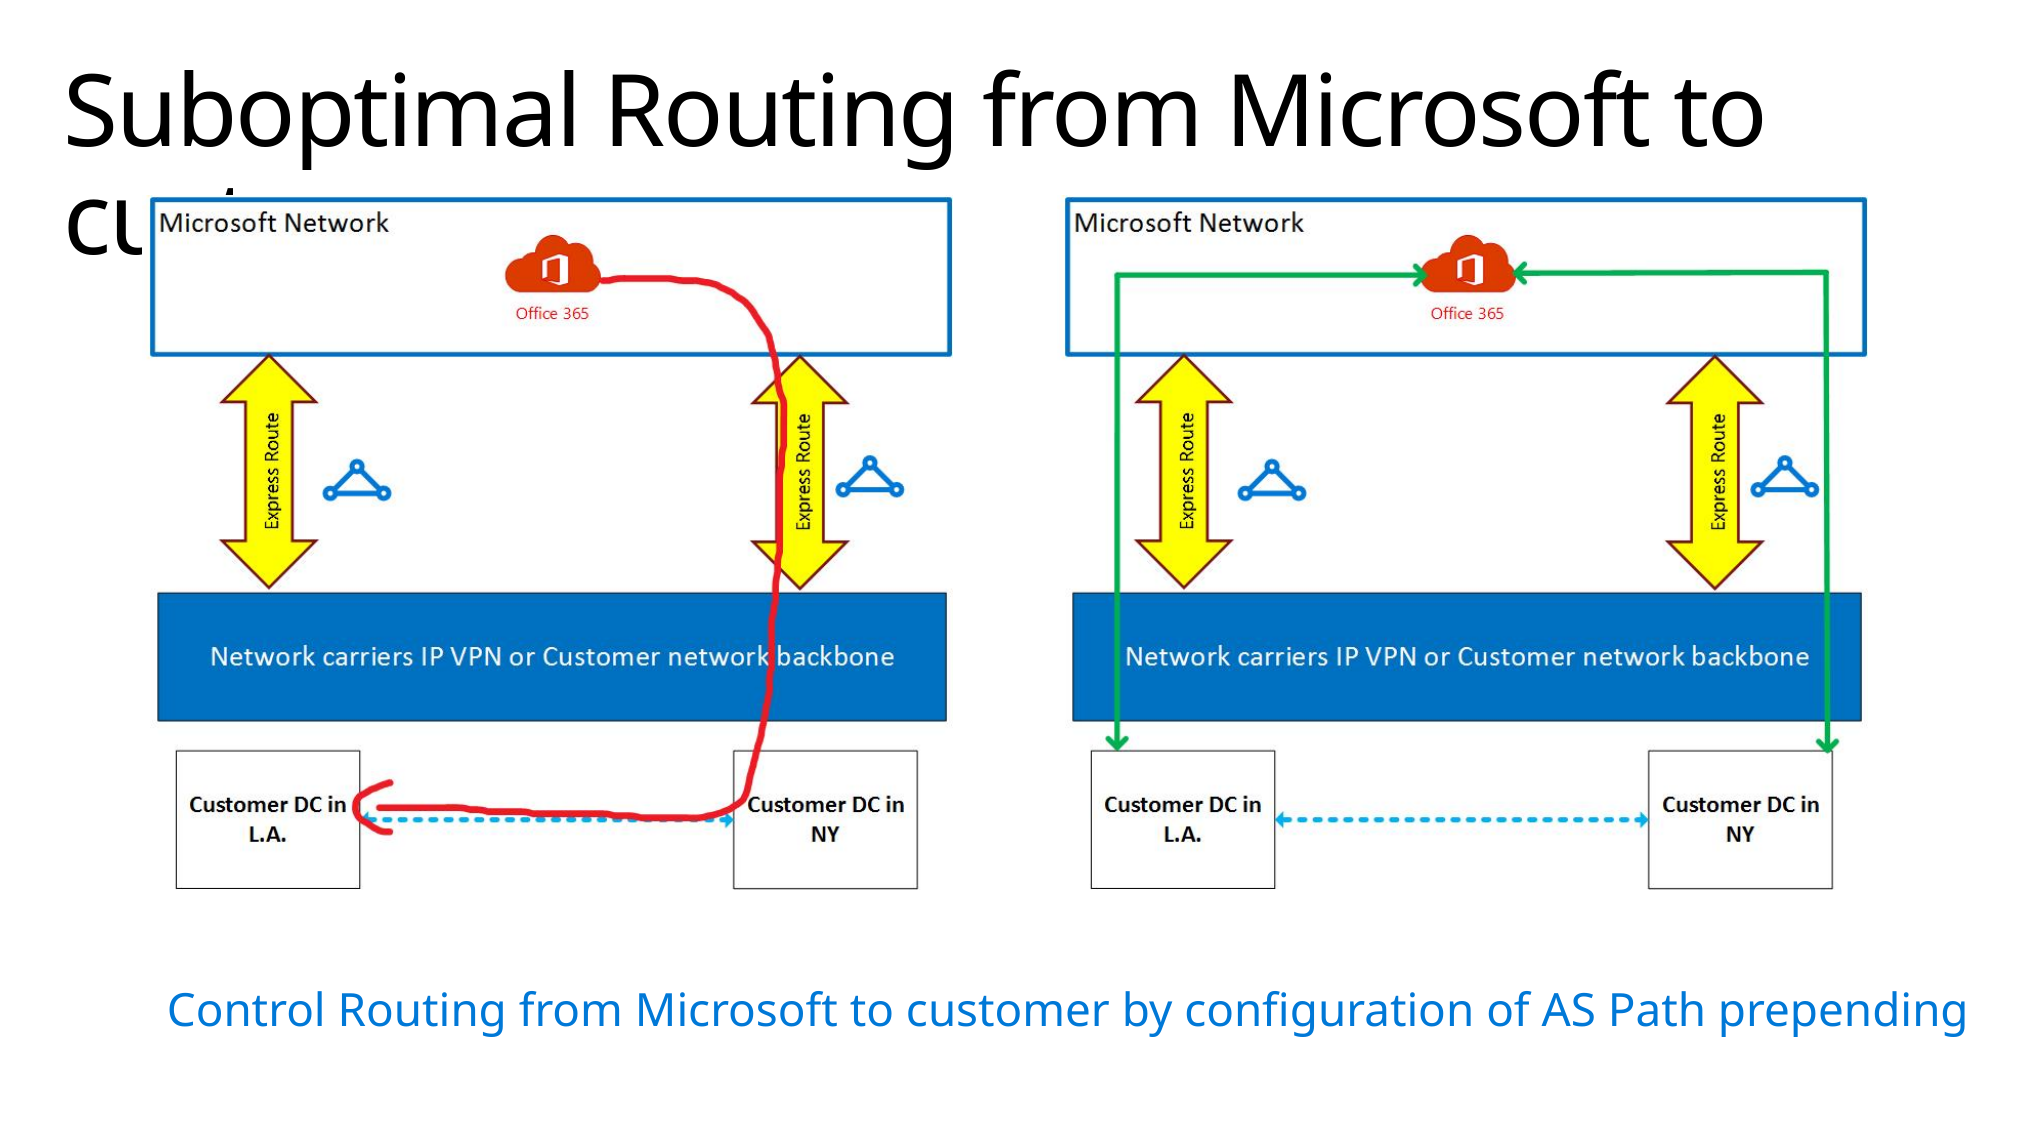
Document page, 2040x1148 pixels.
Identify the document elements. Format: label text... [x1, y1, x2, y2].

title Suboptimal Routing from Microsoft to customer [39, 45, 2017, 196]
picture [1056, 195, 1869, 891]
text_box Control Routing from Microsoft to customer by configuration of AS Path prepending [142, 971, 2040, 1052]
picture [142, 195, 953, 890]
